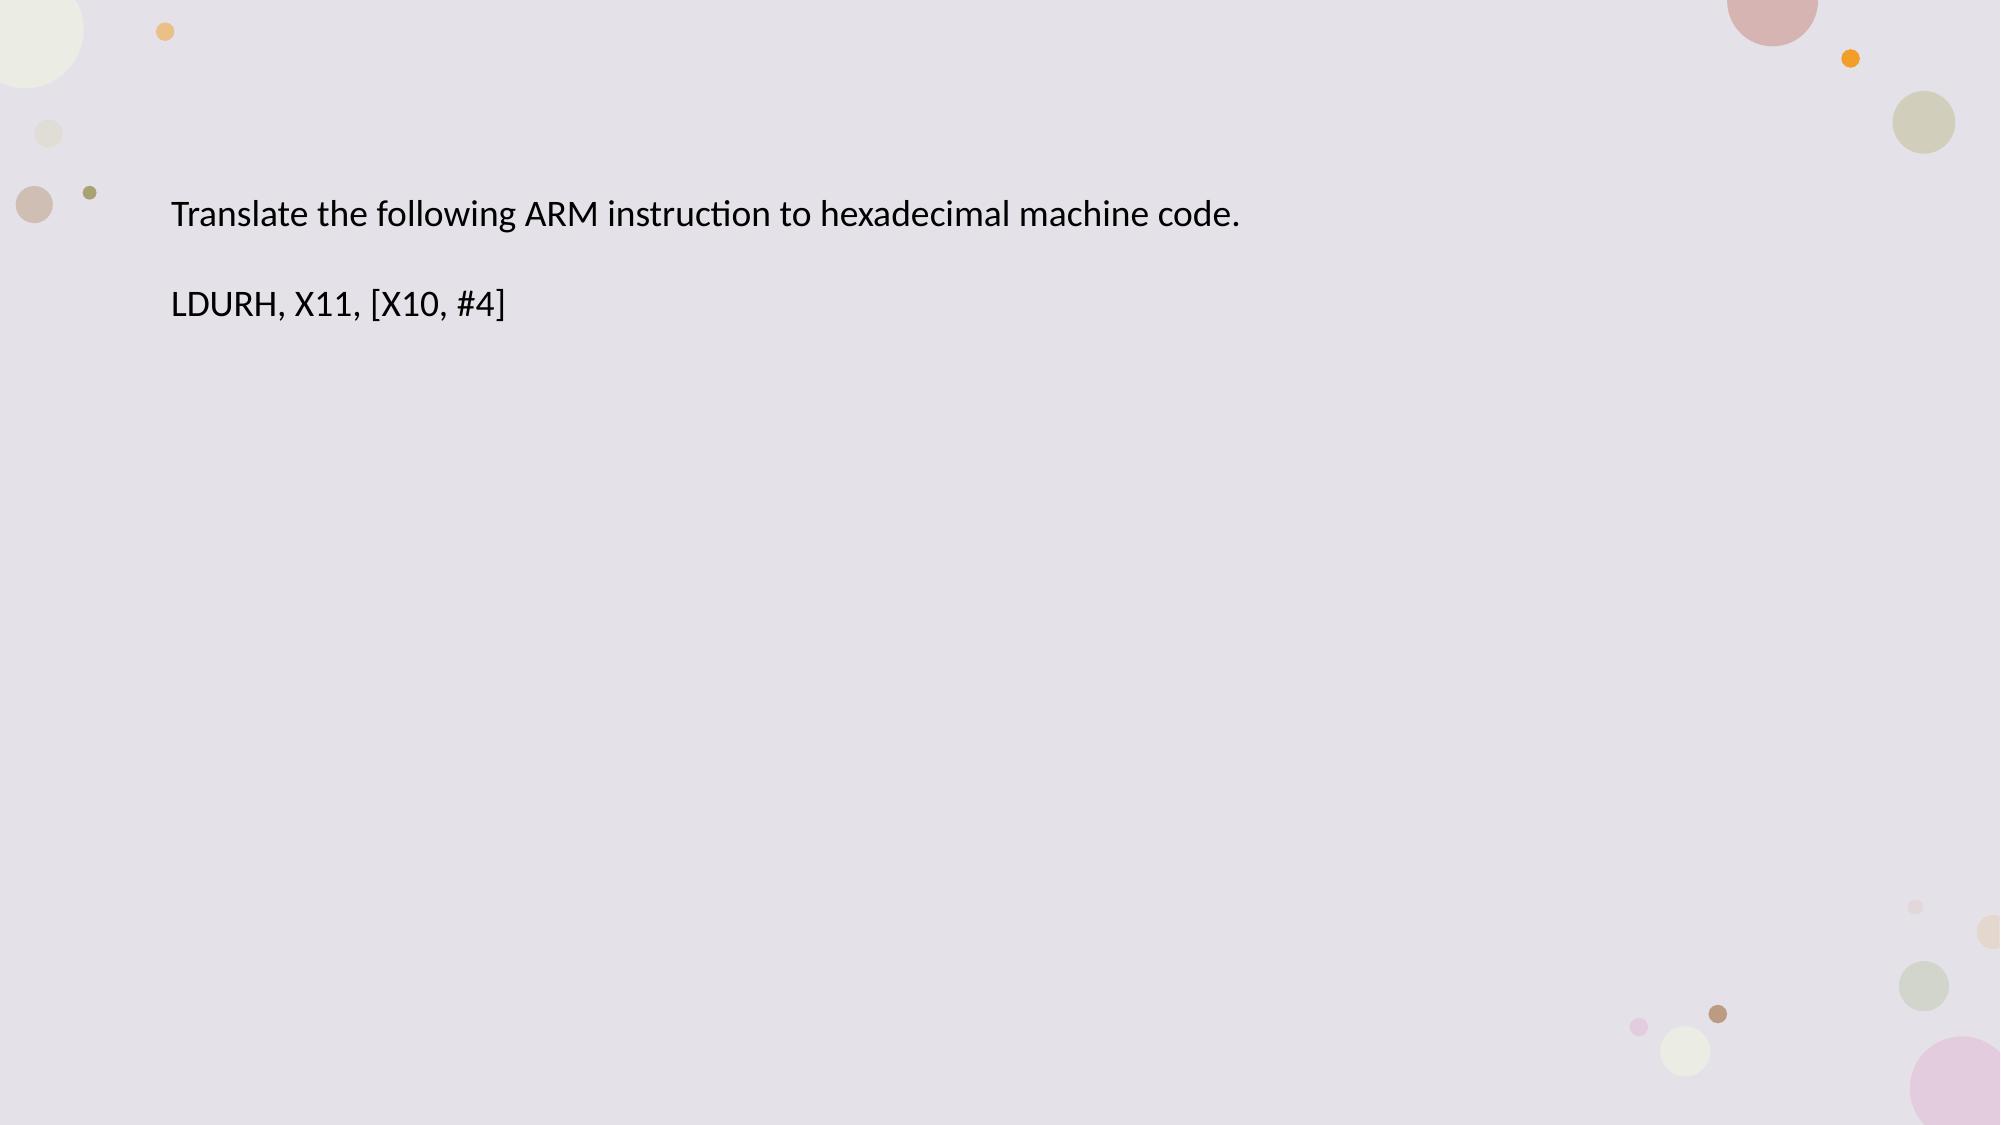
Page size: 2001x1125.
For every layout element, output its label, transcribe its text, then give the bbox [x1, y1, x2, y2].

text_box Translate the following ARM instruction to hexadecimal machine code. LDURH, X11, [X10, #4] [156, 181, 1258, 332]
